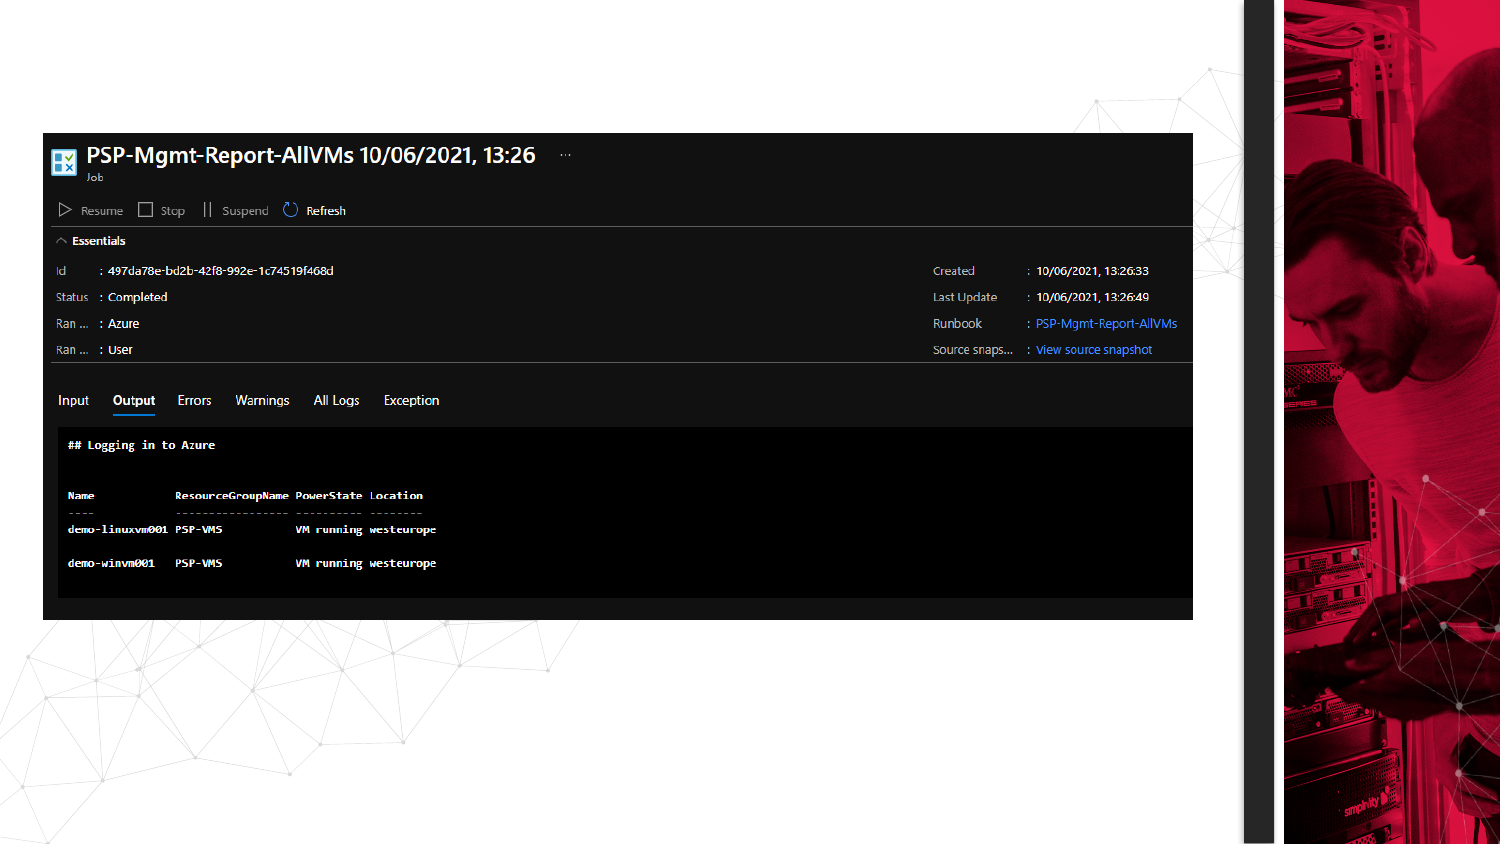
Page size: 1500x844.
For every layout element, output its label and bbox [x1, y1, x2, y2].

picture [42, 133, 1193, 620]
picture [1284, 0, 1500, 844]
